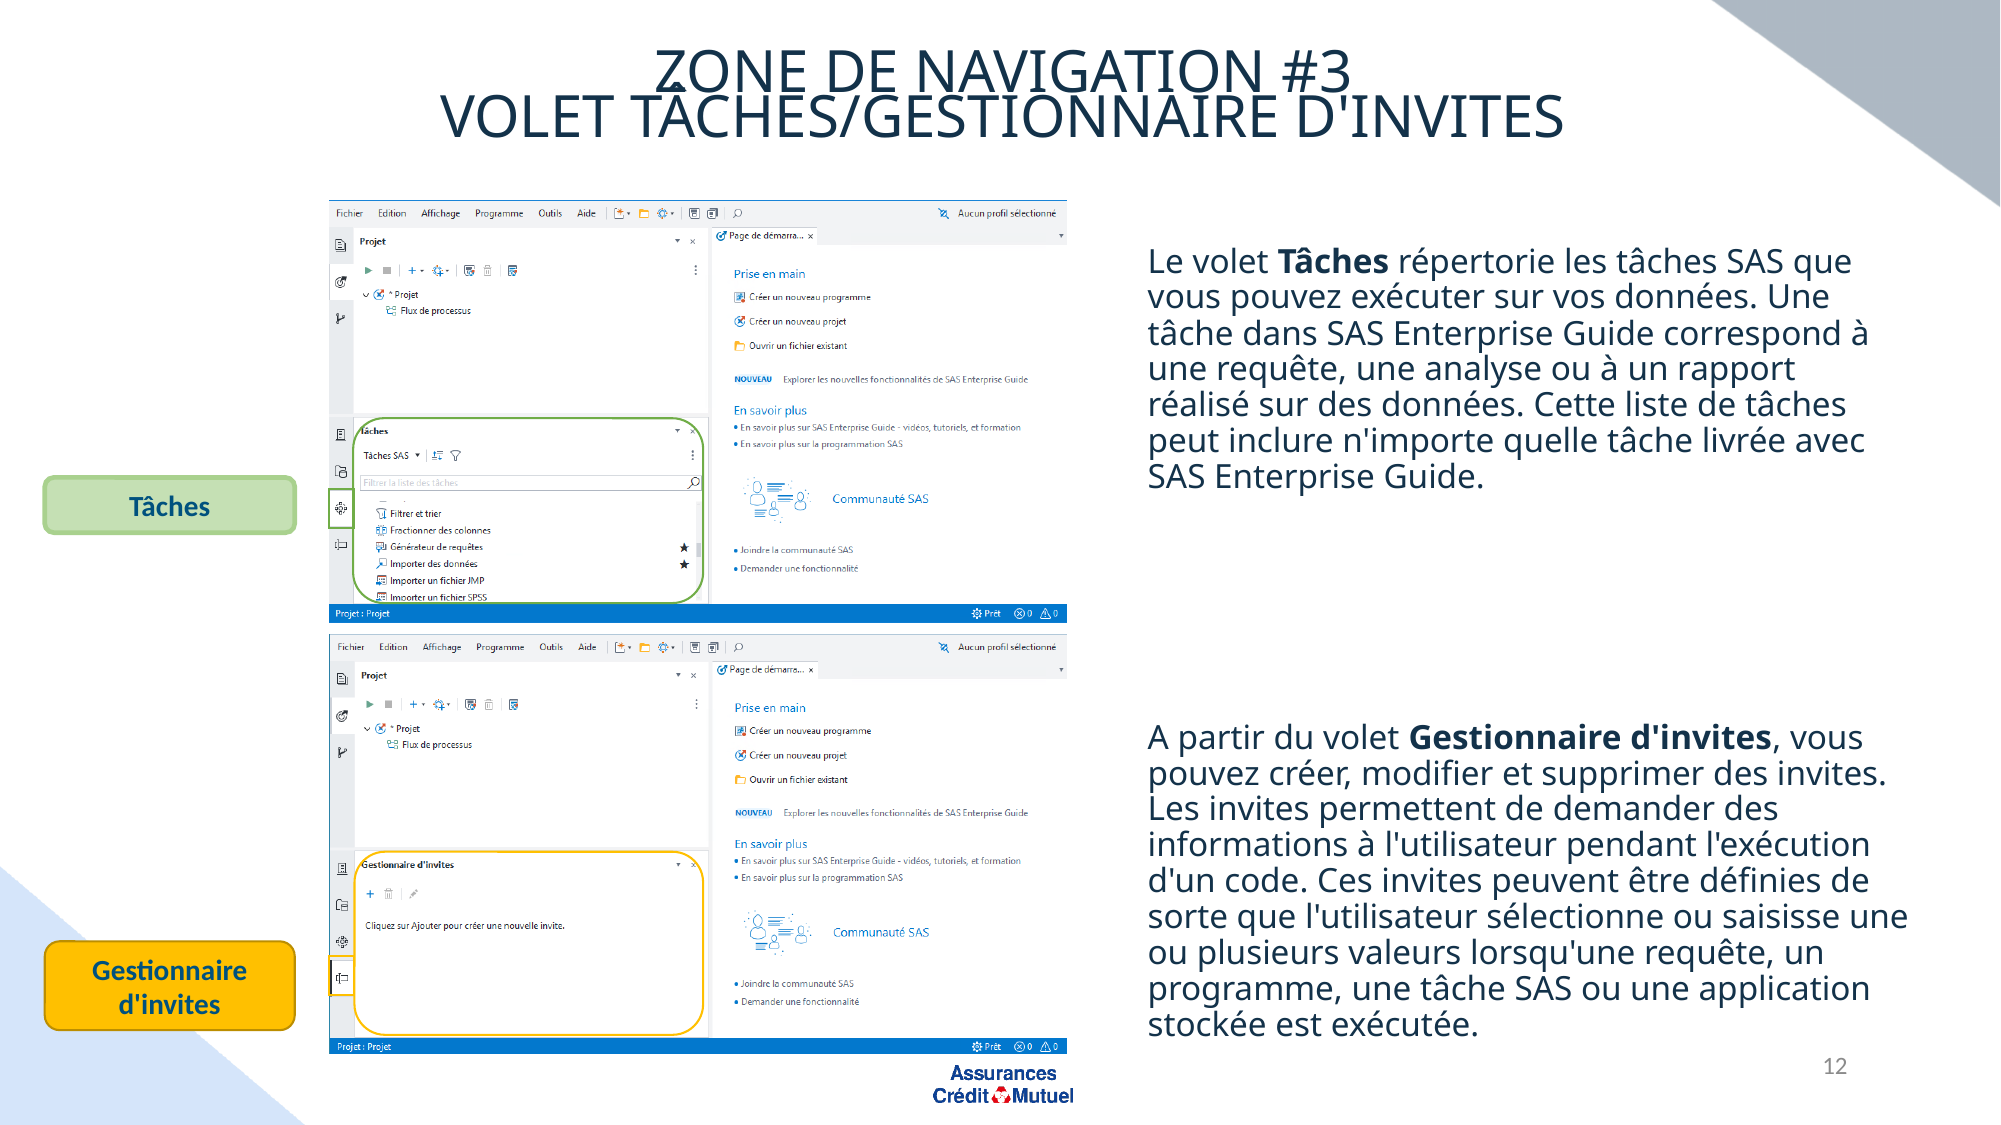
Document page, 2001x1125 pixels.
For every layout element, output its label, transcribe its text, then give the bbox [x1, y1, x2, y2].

title Zone de navigation #3 [267, 34, 1740, 79]
picture [329, 200, 1067, 623]
slide_number 12 [1412, 1042, 1863, 1103]
picture [933, 1065, 1073, 1103]
text_box Gestionnaire d'invites [43, 940, 296, 1032]
picture [1709, 0, 2000, 207]
text_box volet tâches/gestionnaire d'invites [267, 79, 1740, 159]
list Le volet Tâches répertorie les tâches SAS que vous pouvez exécuter sur vos données. Une tâche dans SAS Enterprise Guide correspond à une requête, une analyse ou à un rapport réalisé sur des données. Cette liste de tâches peut inclure n'importe quelle tâche livrée avec SAS Enterprise Guide. [1132, 236, 1911, 368]
picture [329, 634, 1067, 1054]
picture [0, 866, 308, 1125]
text_box A partir du volet Gestionnaire d'invites, vous pouvez créer, modifier et supprimer des invites. Les invites permettent de demander des informations à l'utilisateur pendant l'exécution d'un code. Ces invites peuvent être définies de sorte que l'utilisateur sélectionne ou saisisse une ou plusieurs valeurs lorsqu'une requête, un programme, une tâche SAS ou une application stockée est exécutée. [1132, 712, 1946, 890]
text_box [328, 851, 704, 1035]
text_box Tâches [43, 476, 296, 534]
